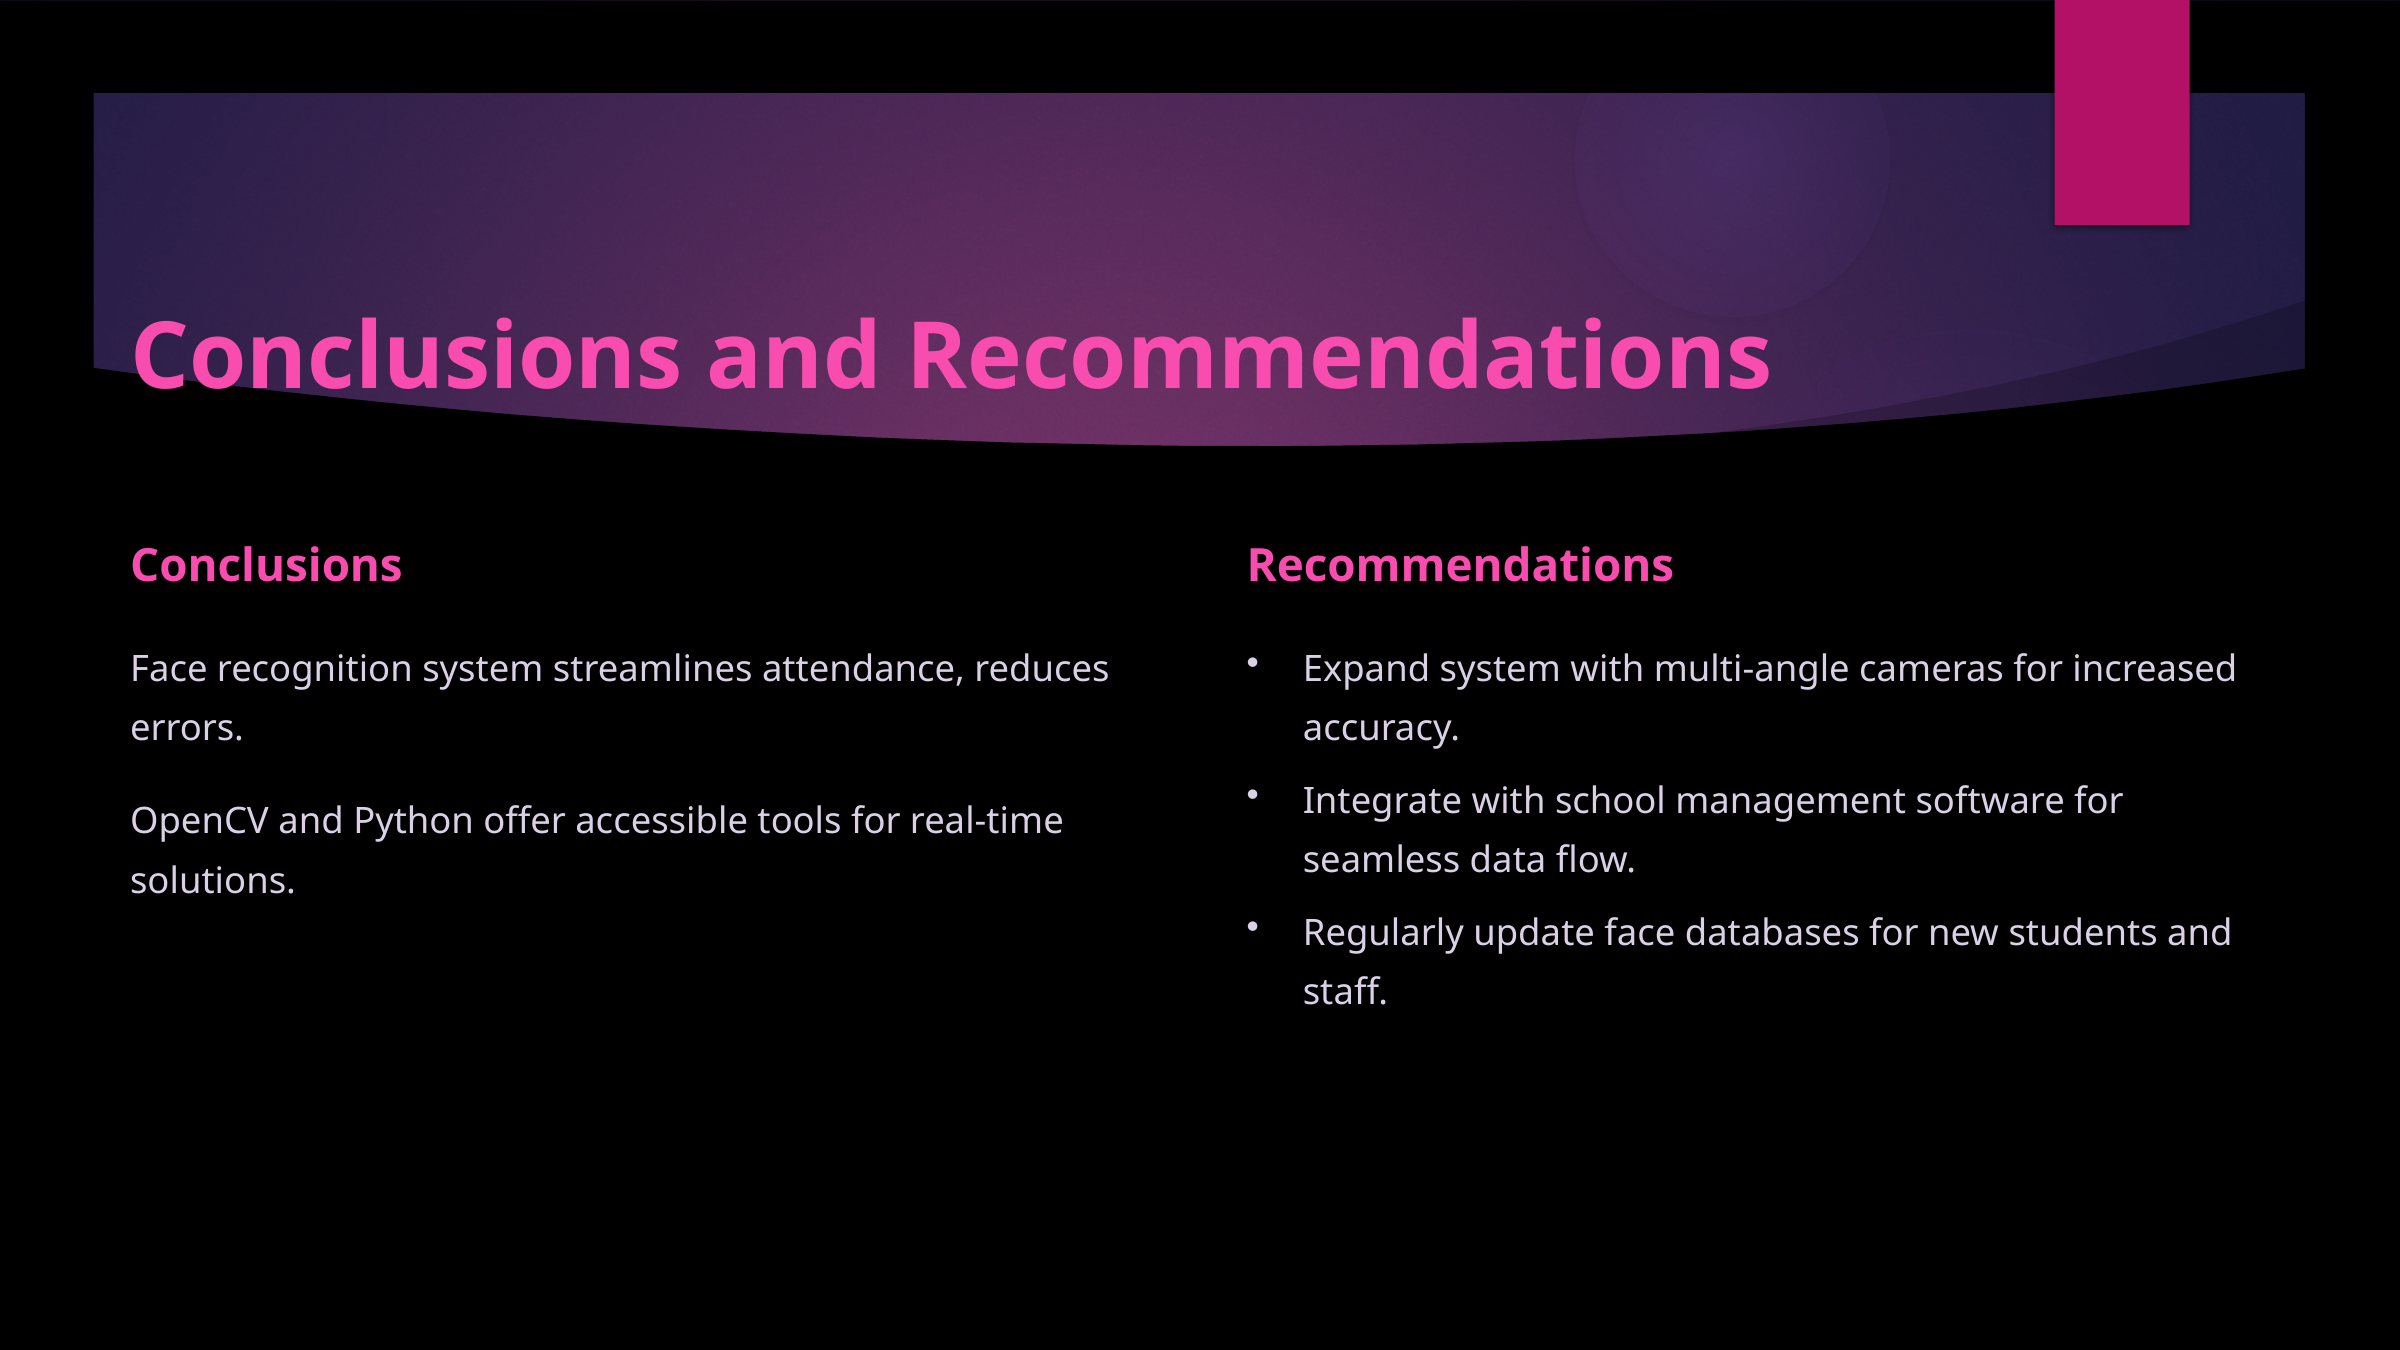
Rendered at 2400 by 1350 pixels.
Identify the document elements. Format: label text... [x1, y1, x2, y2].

text_box Integrate with school management software for seamless data flow. [1246, 761, 2271, 881]
text_box Expand system with multi-angle cameras for increased accuracy. [1246, 629, 2271, 749]
text_box OpenCV and Python offer accessible tools for real-time solutions. [130, 781, 1155, 901]
text_box Recommendations [1246, 533, 1712, 592]
text_box Regularly update face databases for new students and staff. [1246, 893, 2271, 1013]
text_box Face recognition system streamlines attendance, reduces errors. [130, 629, 1155, 749]
text_box Conclusions [130, 533, 596, 592]
text_box Conclusions and Recommendations [130, 291, 1572, 409]
